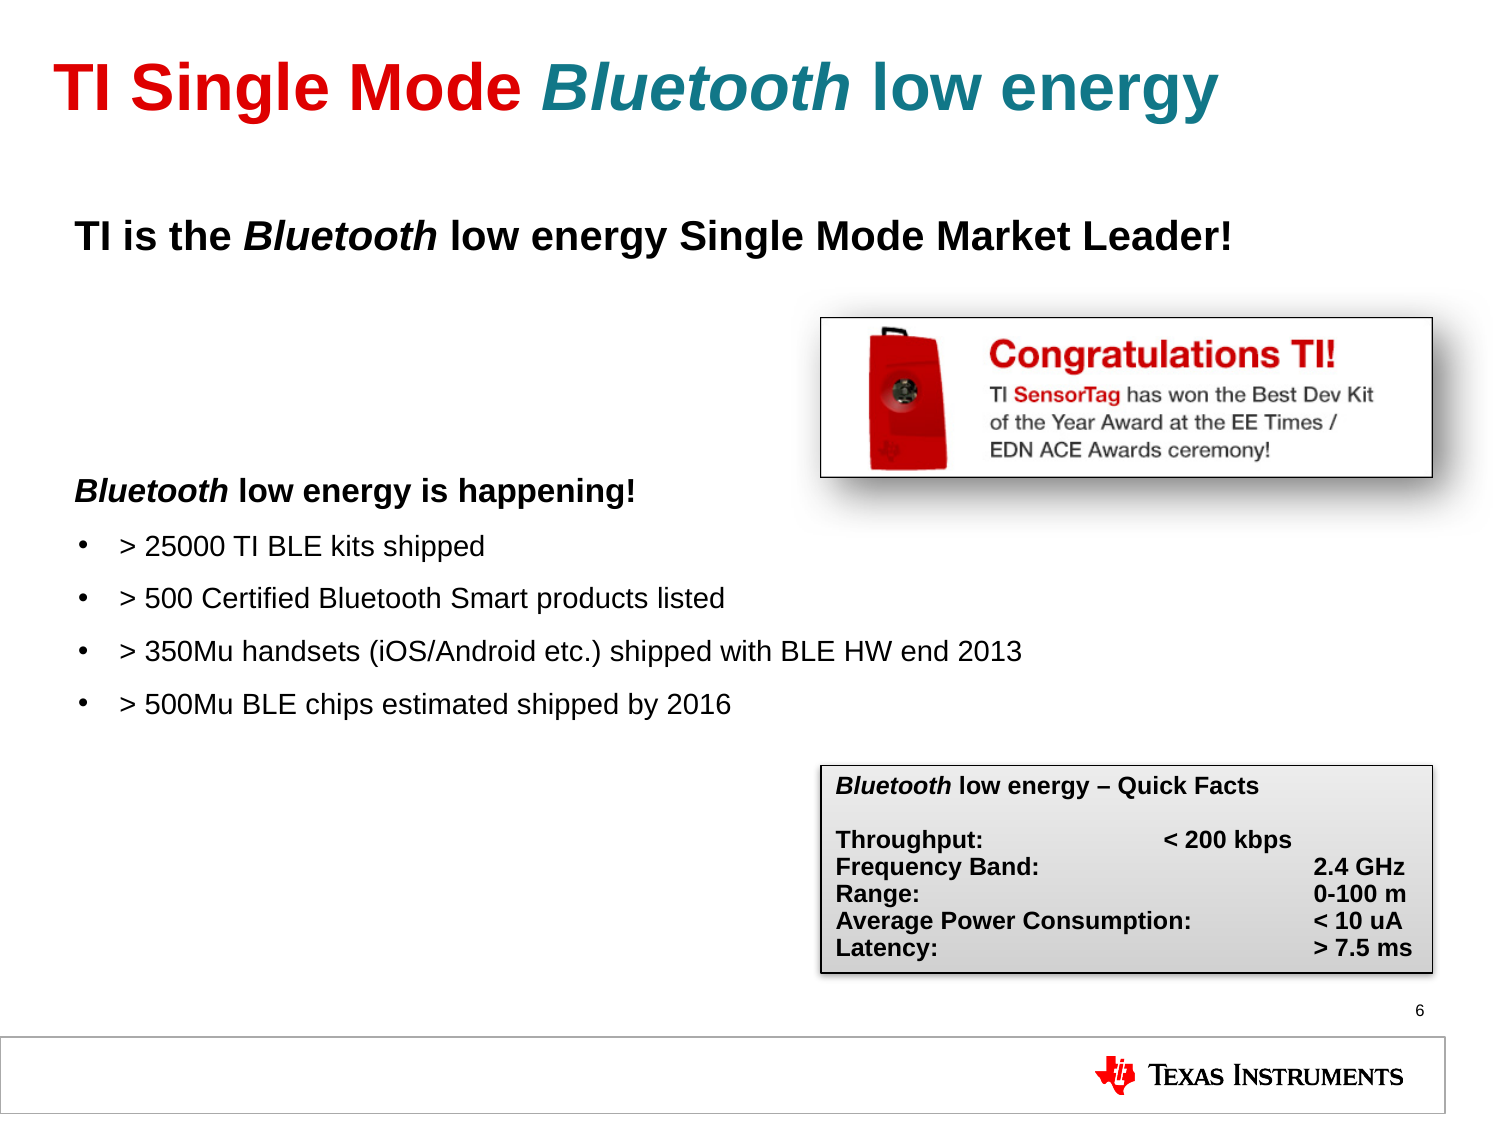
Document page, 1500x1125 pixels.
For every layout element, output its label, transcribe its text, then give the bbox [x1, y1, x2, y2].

text_box Bluetooth low energy – Quick Facts Throughput: < 200 kbps Frequency Band: 2.4 GHz Range: 0-100 m Average Power Consumption: < 10 uA Latency: > 7.5 ms [820, 765, 1433, 974]
title TI Single Mode Bluetooth low energy [37, 23, 1426, 158]
picture [1095, 1056, 1403, 1095]
slide_number 6 [1089, 992, 1440, 1027]
text_box TI is the Bluetooth low energy Single Mode Market Leader! Bluetooth low energy is happening! > 25000 TI BLE kits shipped > 500 Certified Bluetooth Smart products listed > 350Mu handsets (iOS/Android etc.) shipped with BLE HW end 2013 > 500Mu BLE chips estimated shipped by 2016 [59, 201, 1433, 722]
picture [820, 317, 1433, 478]
